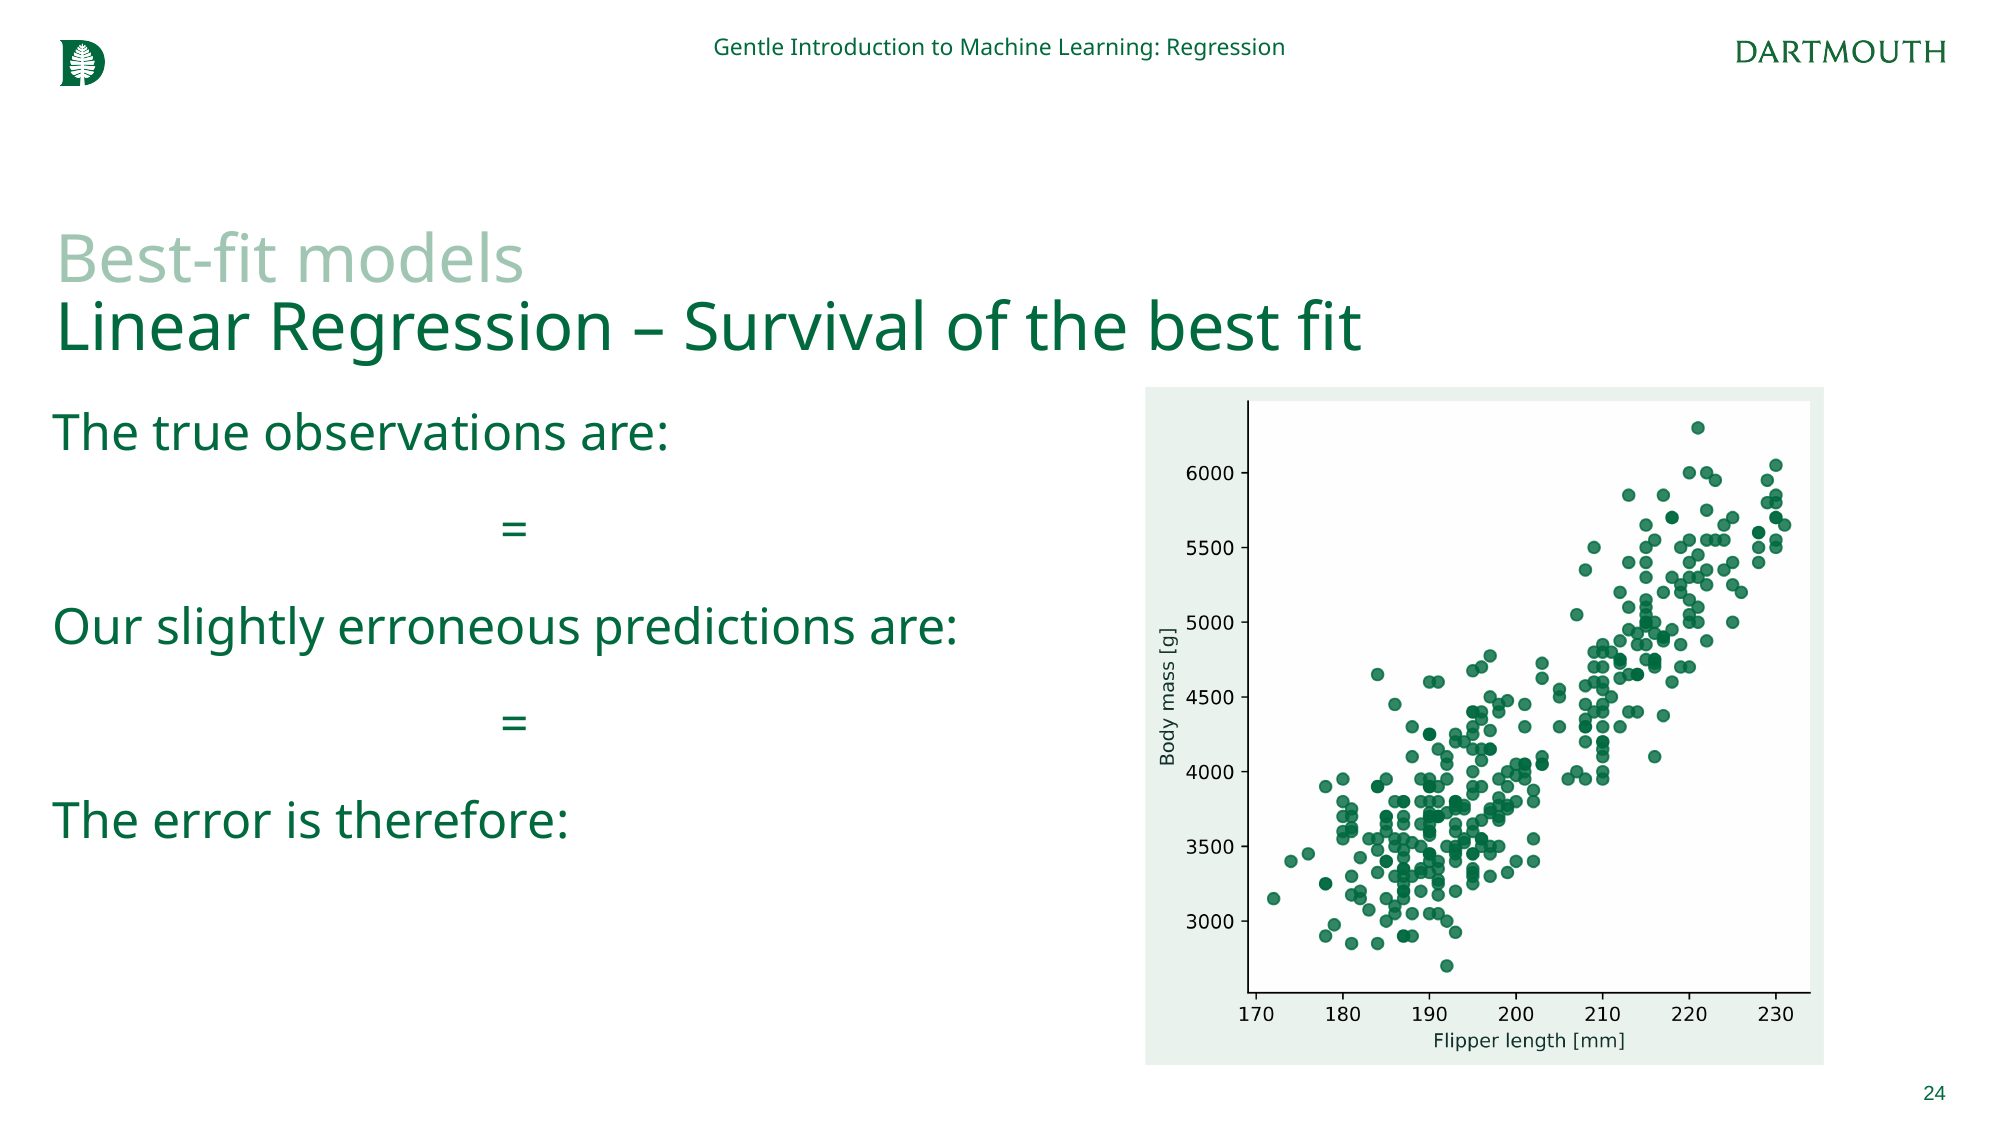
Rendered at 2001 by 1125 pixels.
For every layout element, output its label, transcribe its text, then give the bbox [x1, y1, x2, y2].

slide_number 24 [1860, 1074, 1947, 1111]
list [1144, 387, 1825, 1066]
title Best-fit models Linear Regression – Survival of the best fit [55, 228, 1950, 380]
picture [1735, 39, 1947, 64]
picture [60, 40, 105, 86]
footer Gentle Introduction to Machine Learning: Regression [390, 30, 1610, 66]
